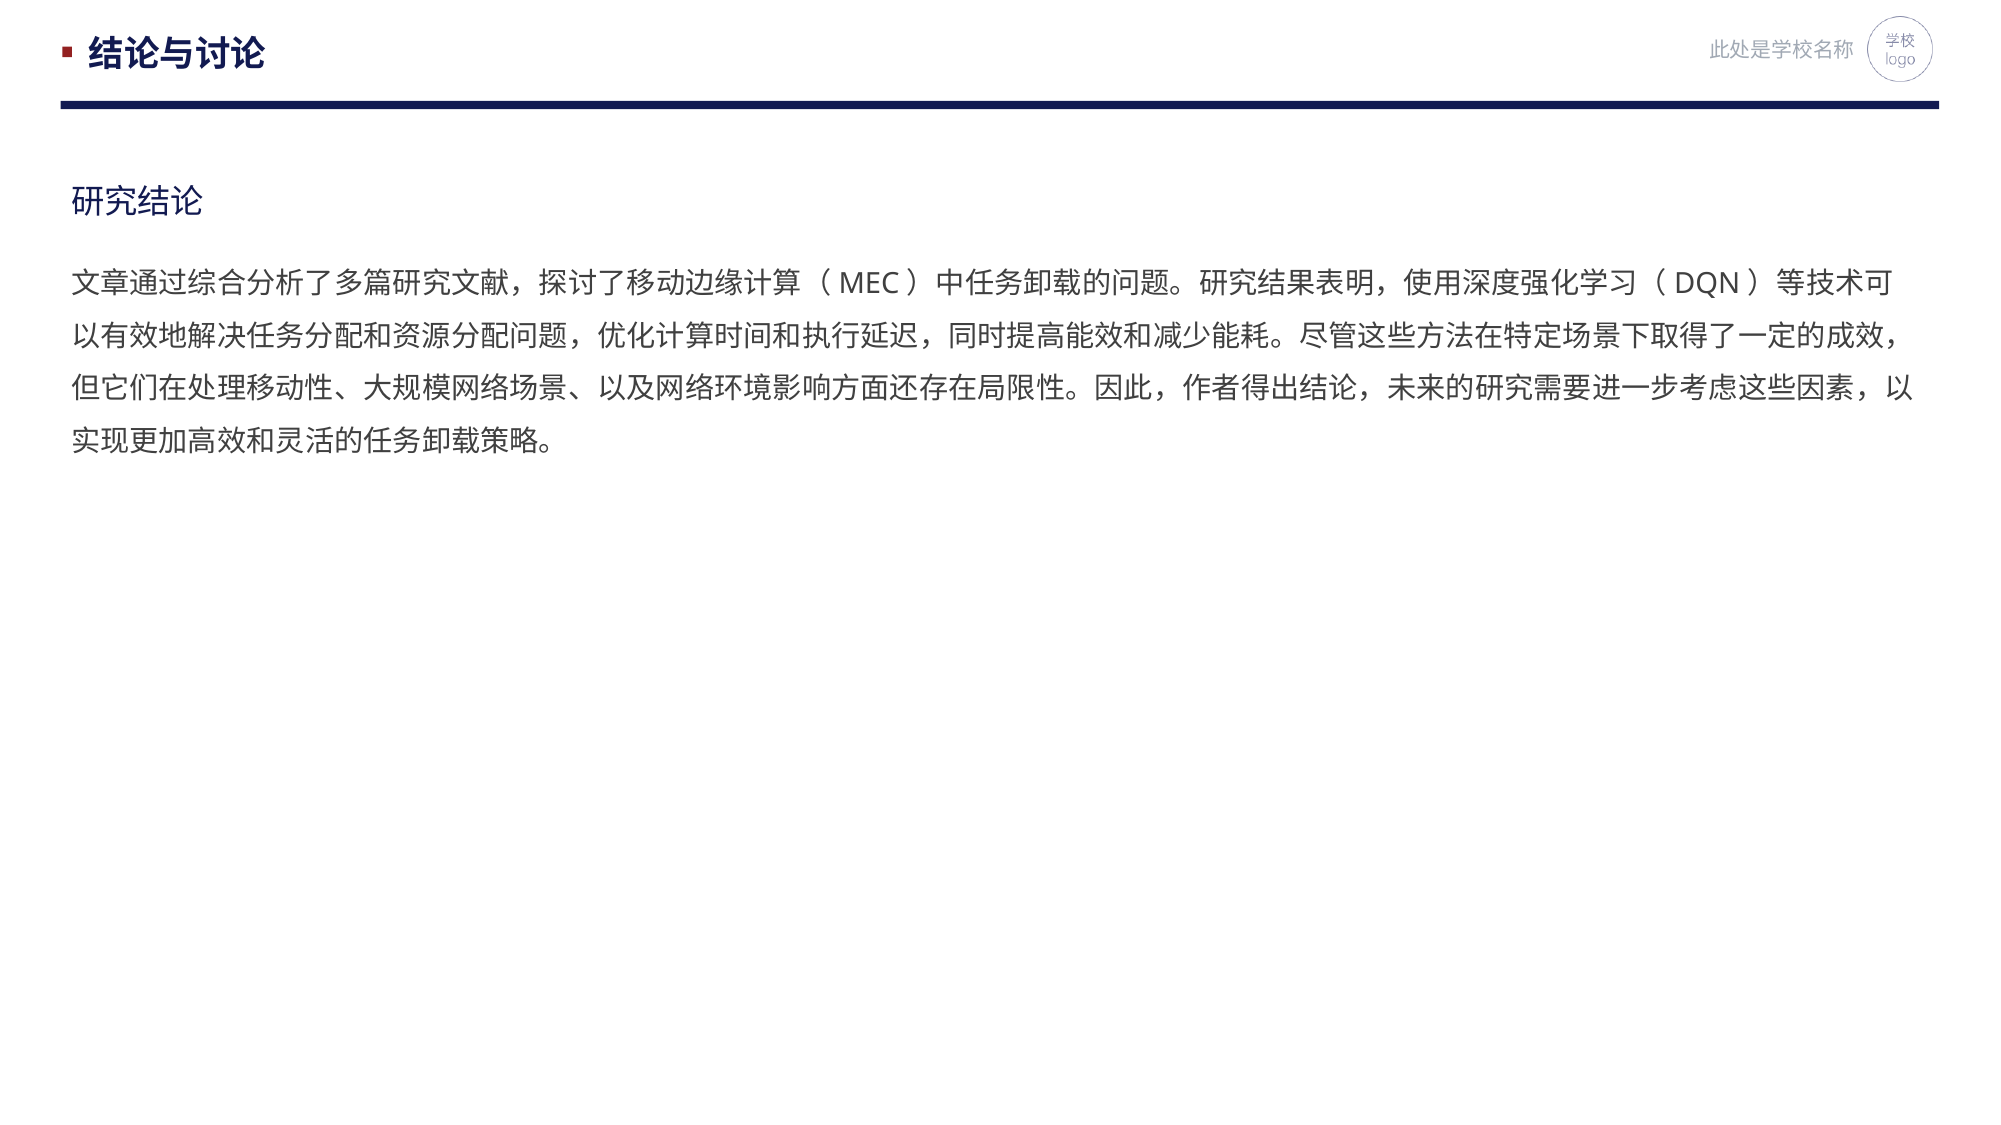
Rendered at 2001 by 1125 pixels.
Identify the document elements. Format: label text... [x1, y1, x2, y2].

text_box 结论与讨论 [74, 23, 400, 81]
text_box [61, 46, 73, 58]
picture [1867, 16, 1933, 82]
text_box 研究结论 [56, 160, 659, 239]
text_box [60, 100, 1940, 110]
text_box 文章通过综合分析了多篇研究文献，探讨了移动边缘计算（MEC）中任务卸载的问题。研究结果表明，使用深度强化学习（DQN）等技术可以有效地解决任务分配和资源分配问题，优化计算时间和执行延迟，同时提高能效和减少能耗。尽管这些方法在特定场景下取得了一定的成效，但它们在处理移动性、大规模网络场景、以及网络环境影响方面还存在局限性。因此，作者得出结论，未来的研究需要进一步考虑这些因素，以实现更加高效和灵活的任务卸载策略。 [56, 239, 1931, 1070]
text_box 此处是学校名称 [1575, 28, 1867, 69]
